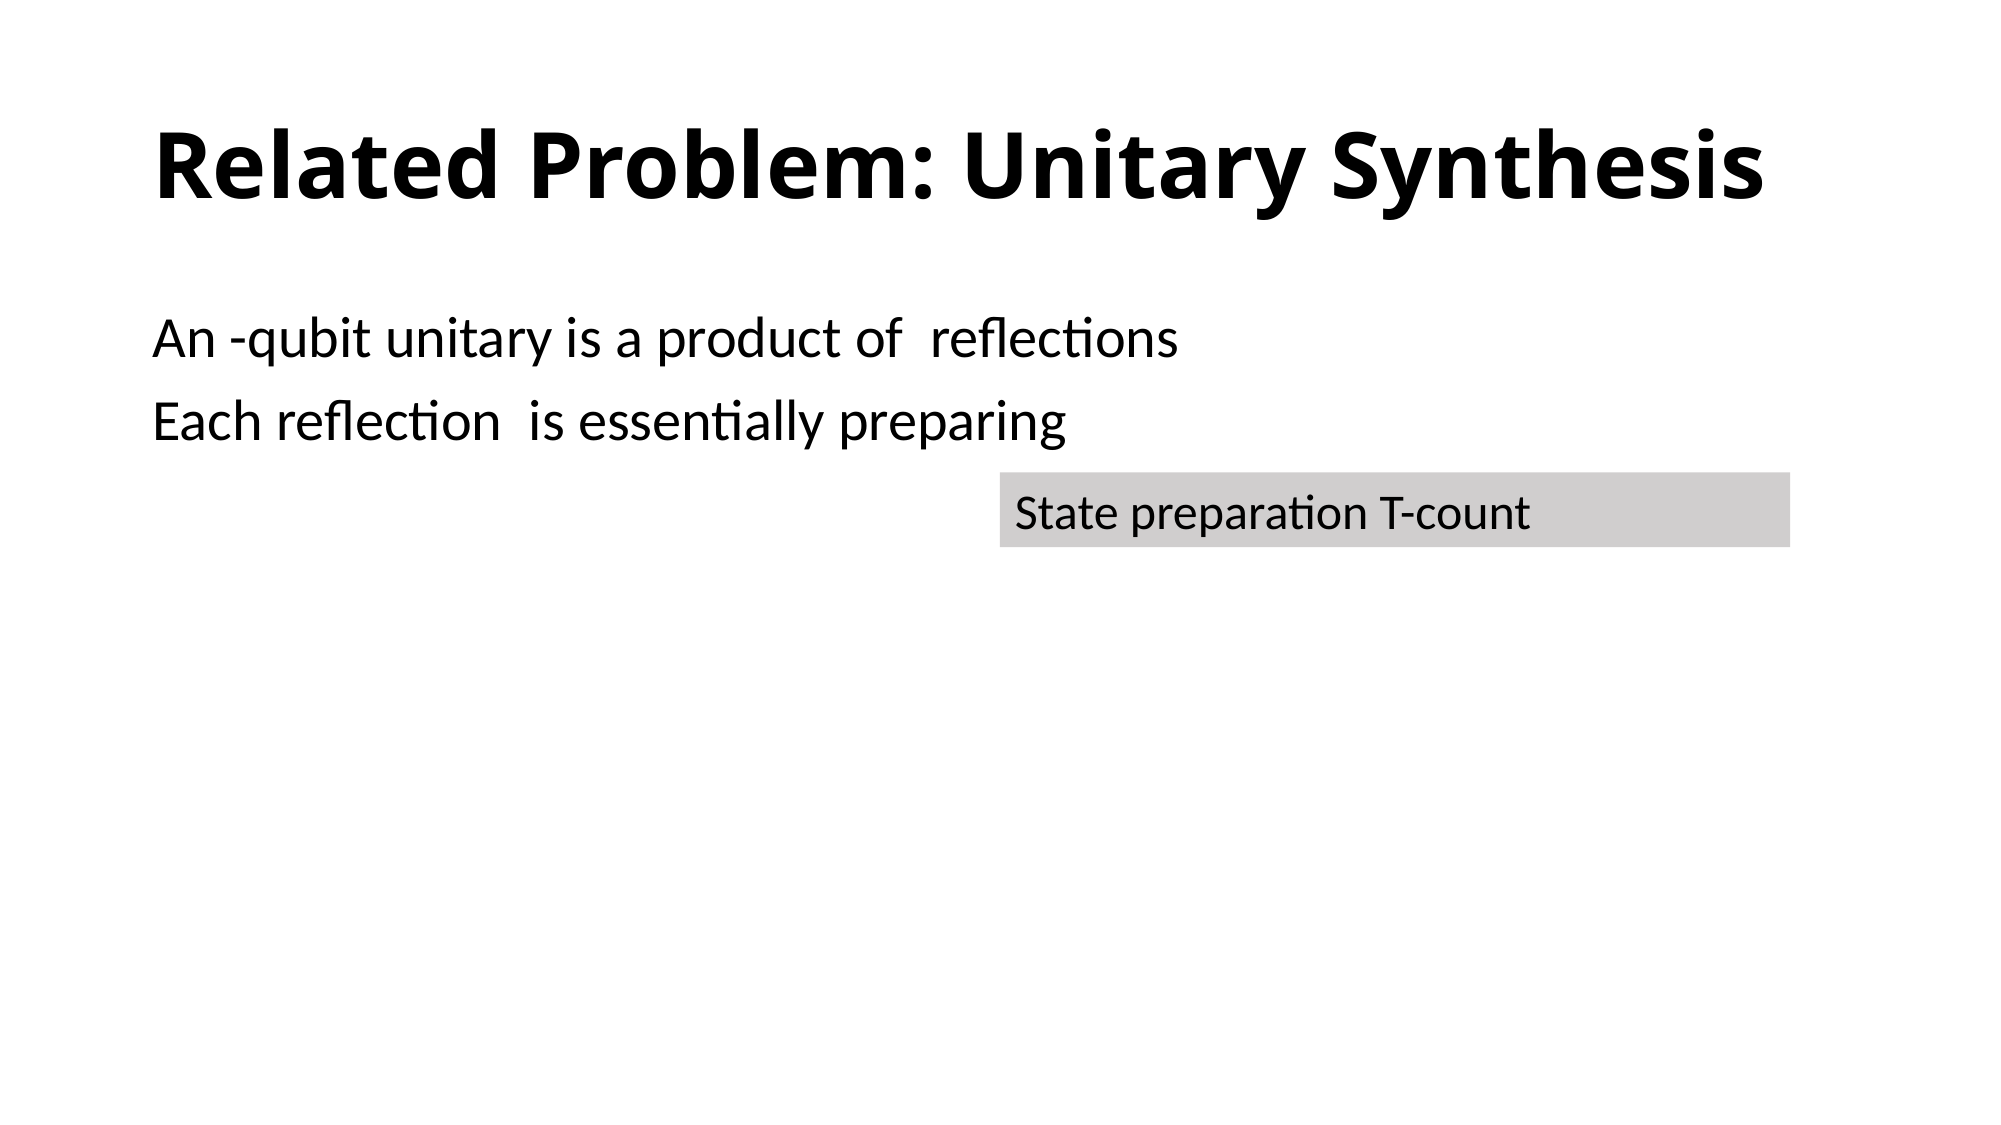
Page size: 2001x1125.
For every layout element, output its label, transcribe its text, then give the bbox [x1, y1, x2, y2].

title Related Problem: Unitary Synthesis [137, 59, 1863, 278]
